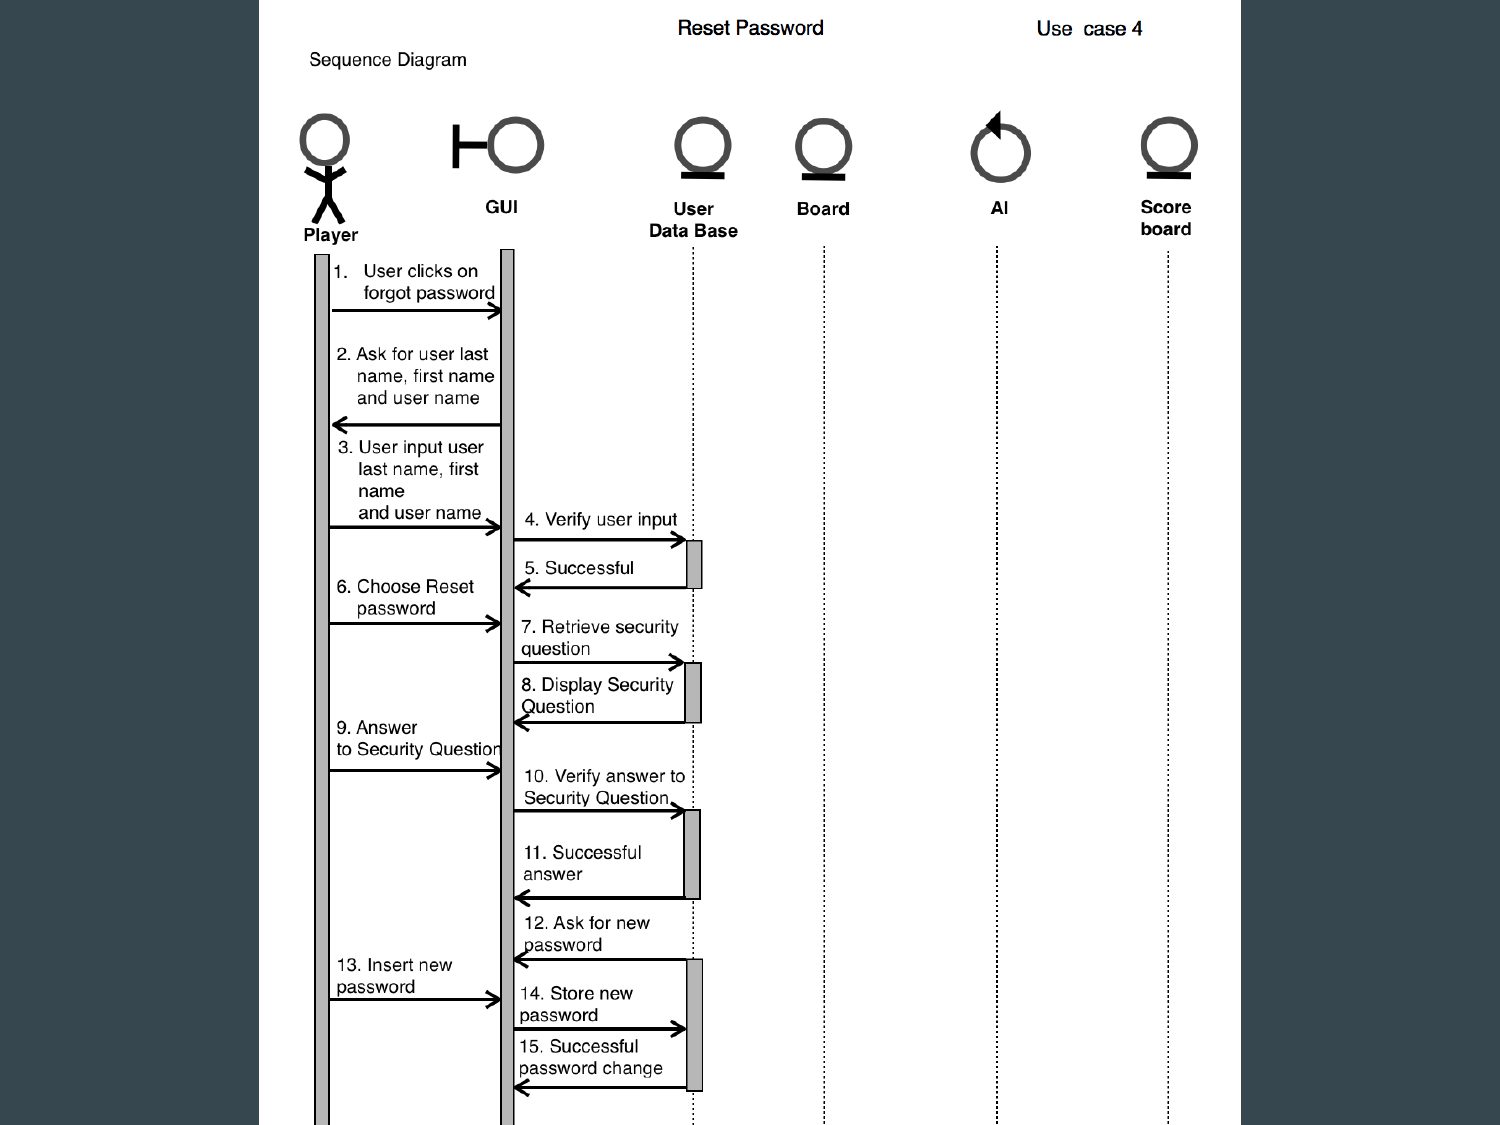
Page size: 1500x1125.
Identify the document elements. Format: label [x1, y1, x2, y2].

picture [259, 0, 1241, 1125]
